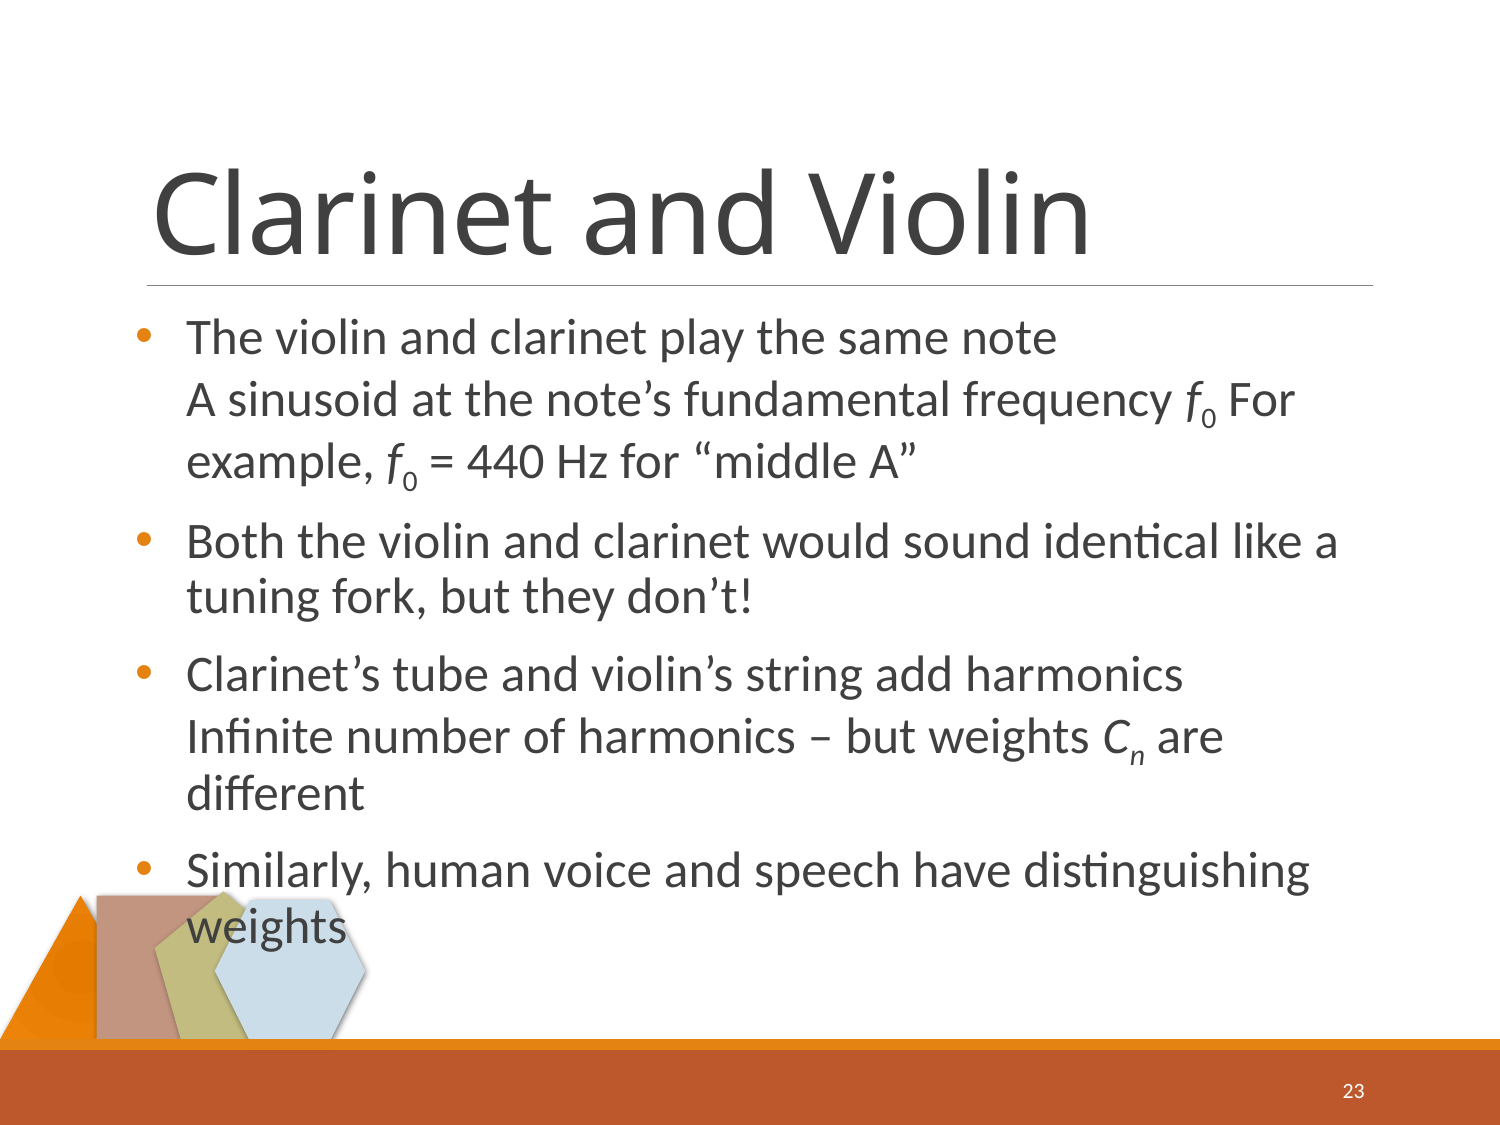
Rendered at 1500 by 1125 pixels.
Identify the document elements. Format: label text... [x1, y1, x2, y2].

title Clarinet and Violin [135, 47, 1373, 285]
slide_number 23 [1218, 1059, 1380, 1120]
list The violin and clarinet play the same note A sinusoid at the note’s fundamental frequency f0 For example, f0 = 440 Hz for “middle A” Both the violin and clarinet would sound identical like a tuning fork, but they don’t! Clarinet’s tube and violin’s string add harmonics Infinite number of harmonics – but weights Cn are different Similarly, human voice and speech have distinguishing weights [135, 302, 1373, 963]
